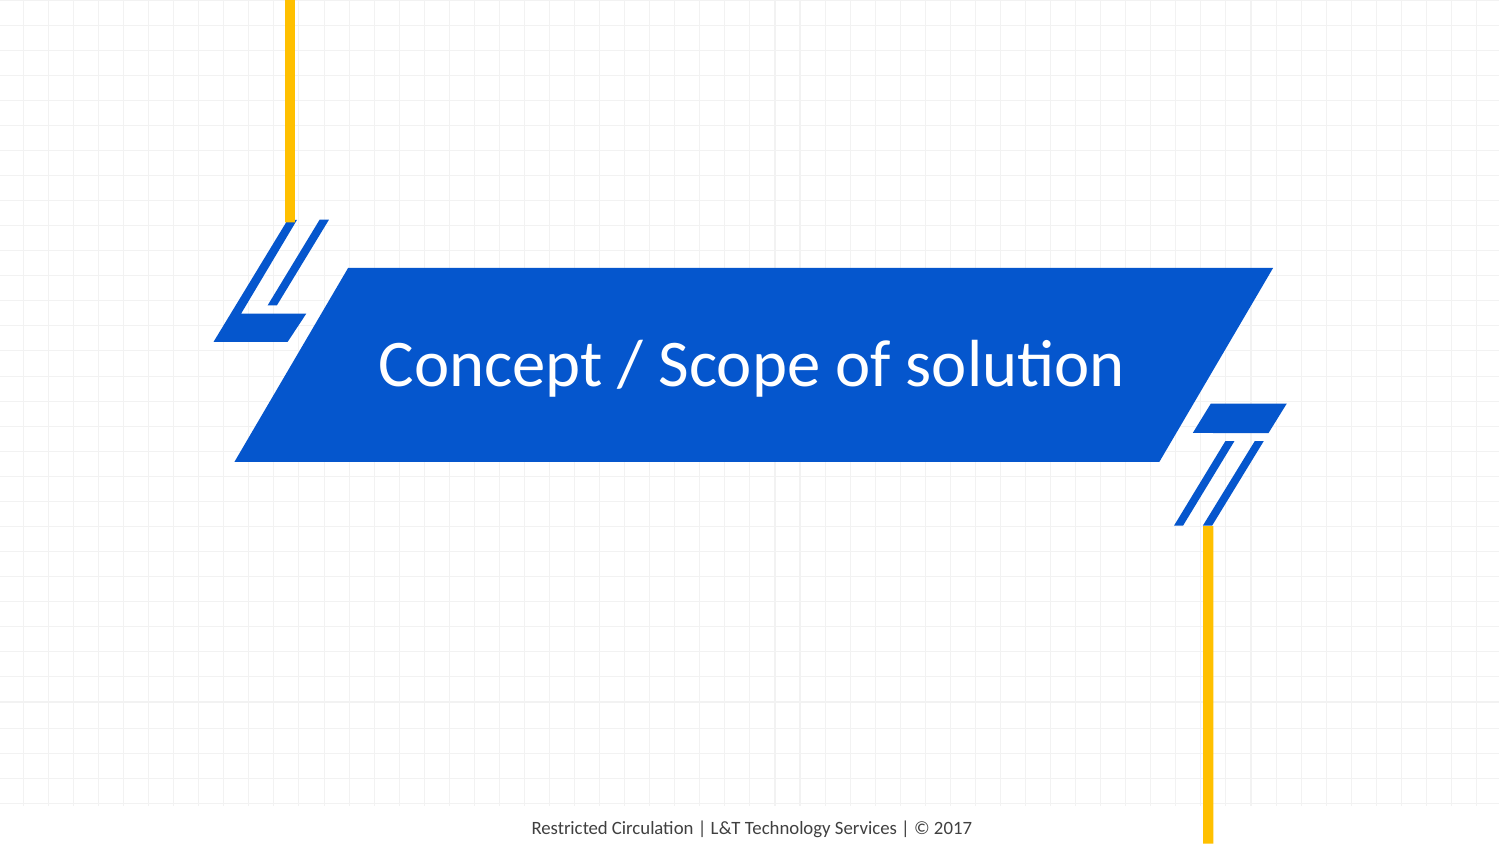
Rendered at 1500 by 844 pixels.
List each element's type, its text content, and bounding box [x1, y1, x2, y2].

text_box [1202, 525, 1214, 844]
text_box [284, 0, 296, 223]
list Concept / Scope of solution [234, 267, 1270, 462]
